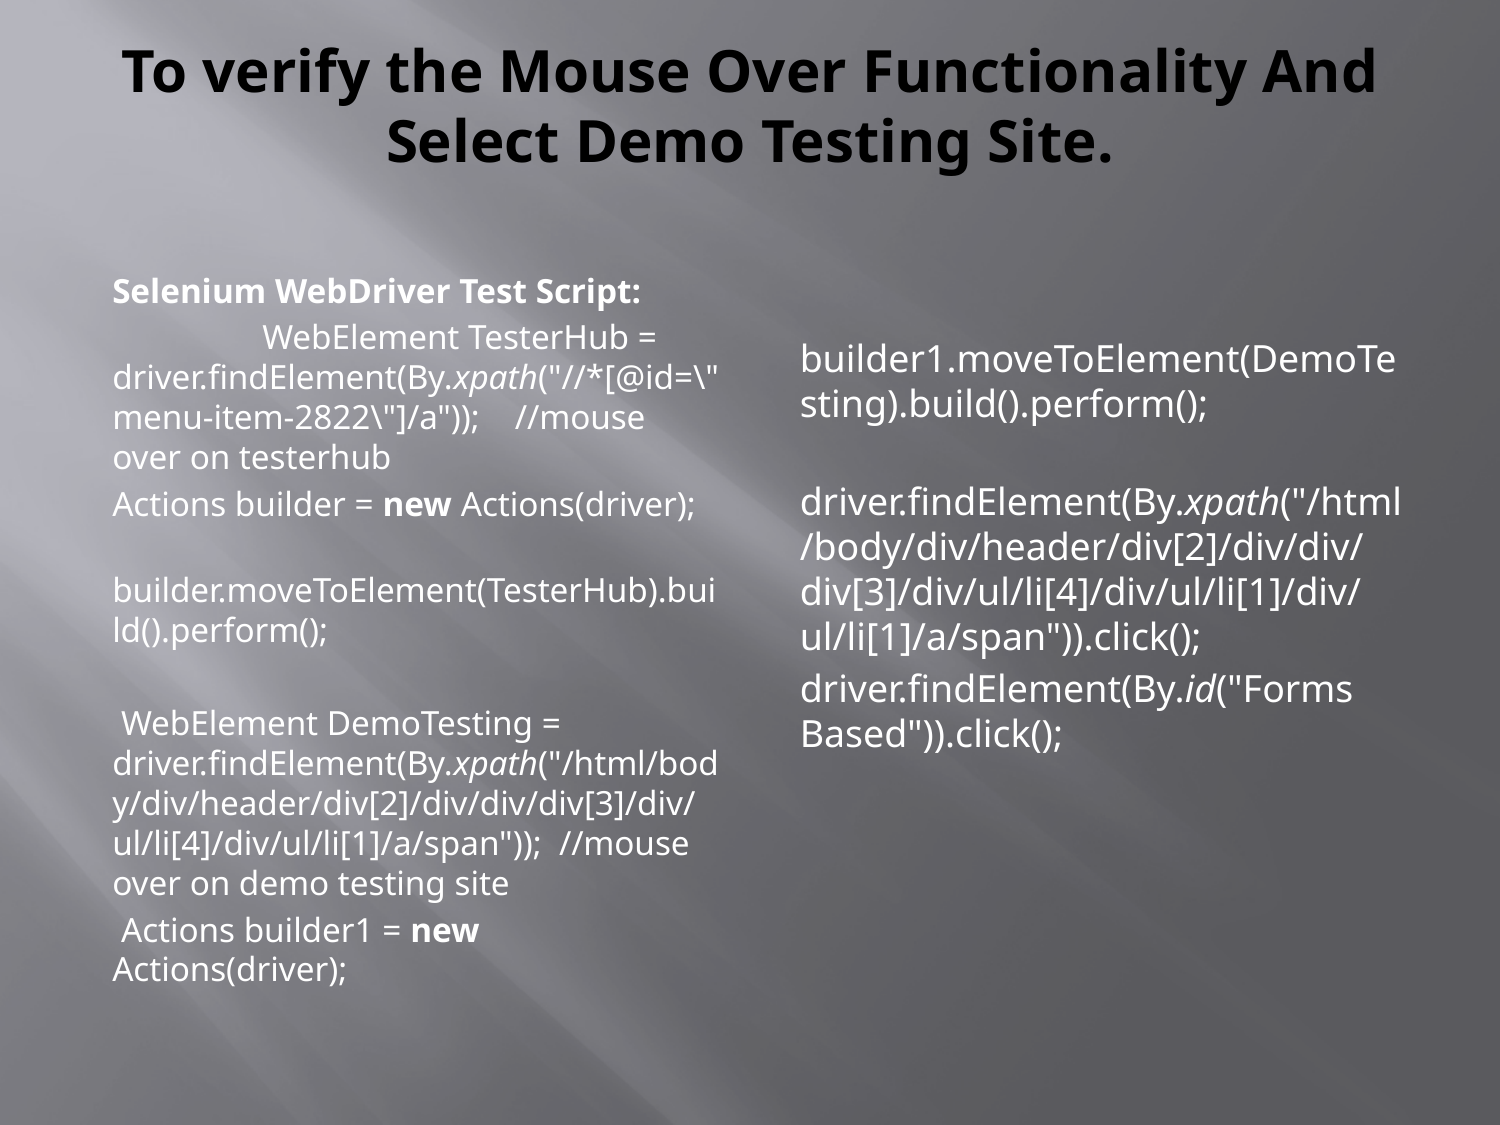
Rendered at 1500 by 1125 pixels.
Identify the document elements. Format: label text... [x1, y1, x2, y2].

list Selenium WebDriver Test Script: WebElement TesterHub = driver.findElement(By.xpath("//*[@id=\"menu-item-2822\"]/a")); //mouse over on testerhub Actions builder = new Actions(driver); builder.moveToElement(TesterHub).build().perform(); WebElement DemoTesting = driver.findElement(By.xpath("/html/body/div/header/div[2]/div/div/div[3]/div/ul/li[4]/div/ul/li[1]/a/span")); //mouse over on demo testing site Actions builder1 = new Actions(driver); [75, 262, 738, 1005]
title To verify the Mouse Over Functionality And Select Demo Testing Site. [75, 45, 1425, 233]
list builder1.moveToElement(DemoTesting).build().perform(); driver.findElement(By.xpath("/html/body/div/header/div[2]/div/div/div[3]/div/ul/li[4]/div/ul/li[1]/div/ul/li[1]/a/span")).click(); driver.findElement(By.id("Forms Based")).click(); [762, 262, 1425, 1005]
